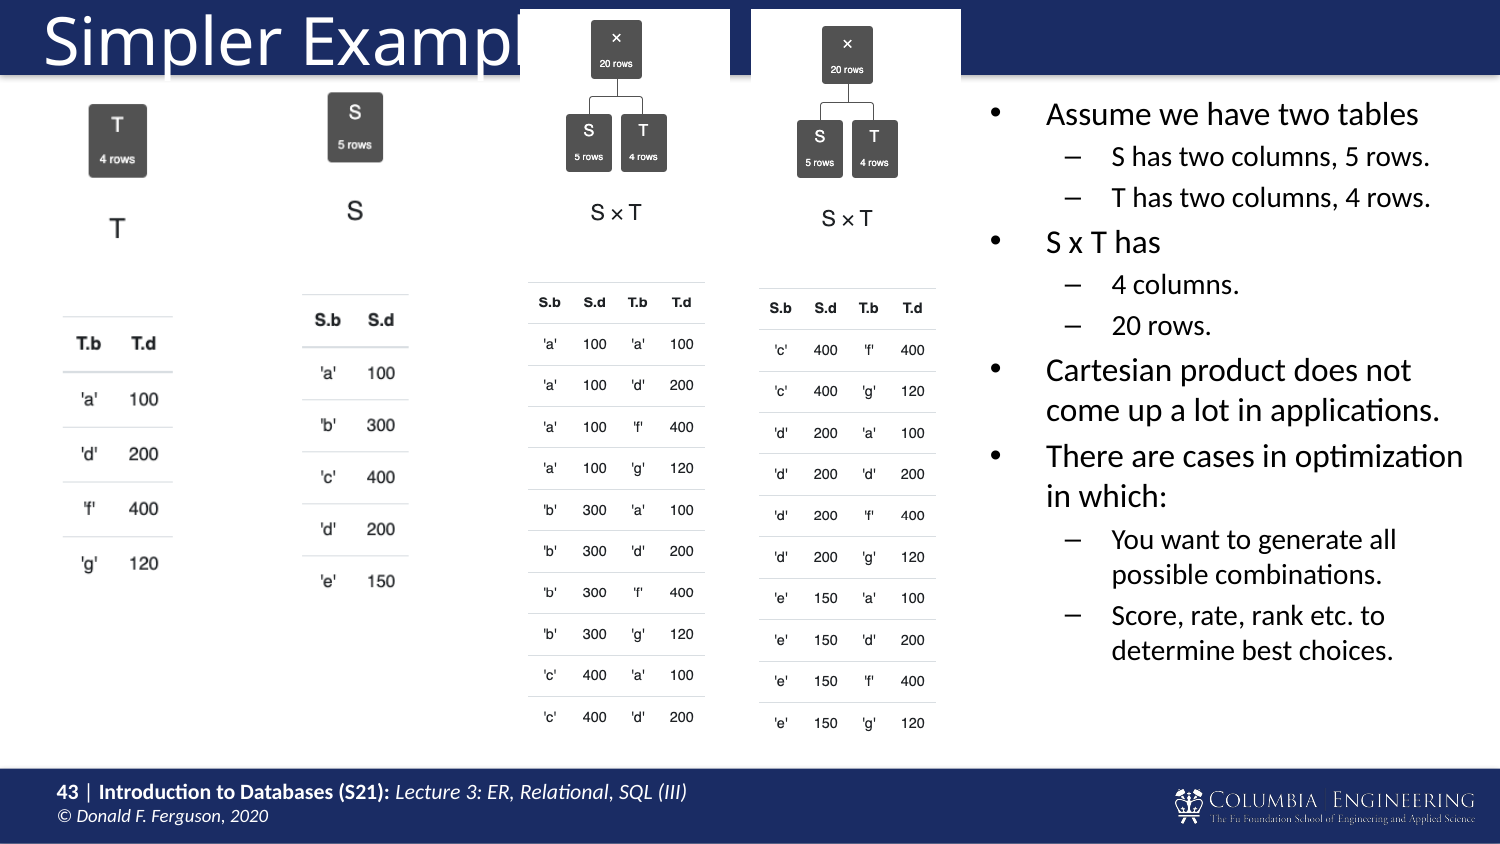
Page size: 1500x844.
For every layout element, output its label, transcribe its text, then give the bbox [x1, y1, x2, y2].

title Simpler Example [28, 0, 1450, 73]
picture [252, 86, 478, 602]
list Assume we have two tables S has two columns, 5 rows. T has two columns, 4 rows. S x T has 4 columns. 20 rows. Cartesian product does not come up a lot in applications. There are cases in optimization in which: You want to generate all possible combinations. Score, rate, rank etc. to determine best choices. [975, 84, 1493, 760]
picture [9, 84, 247, 602]
picture [751, 9, 961, 737]
picture [519, 9, 730, 737]
